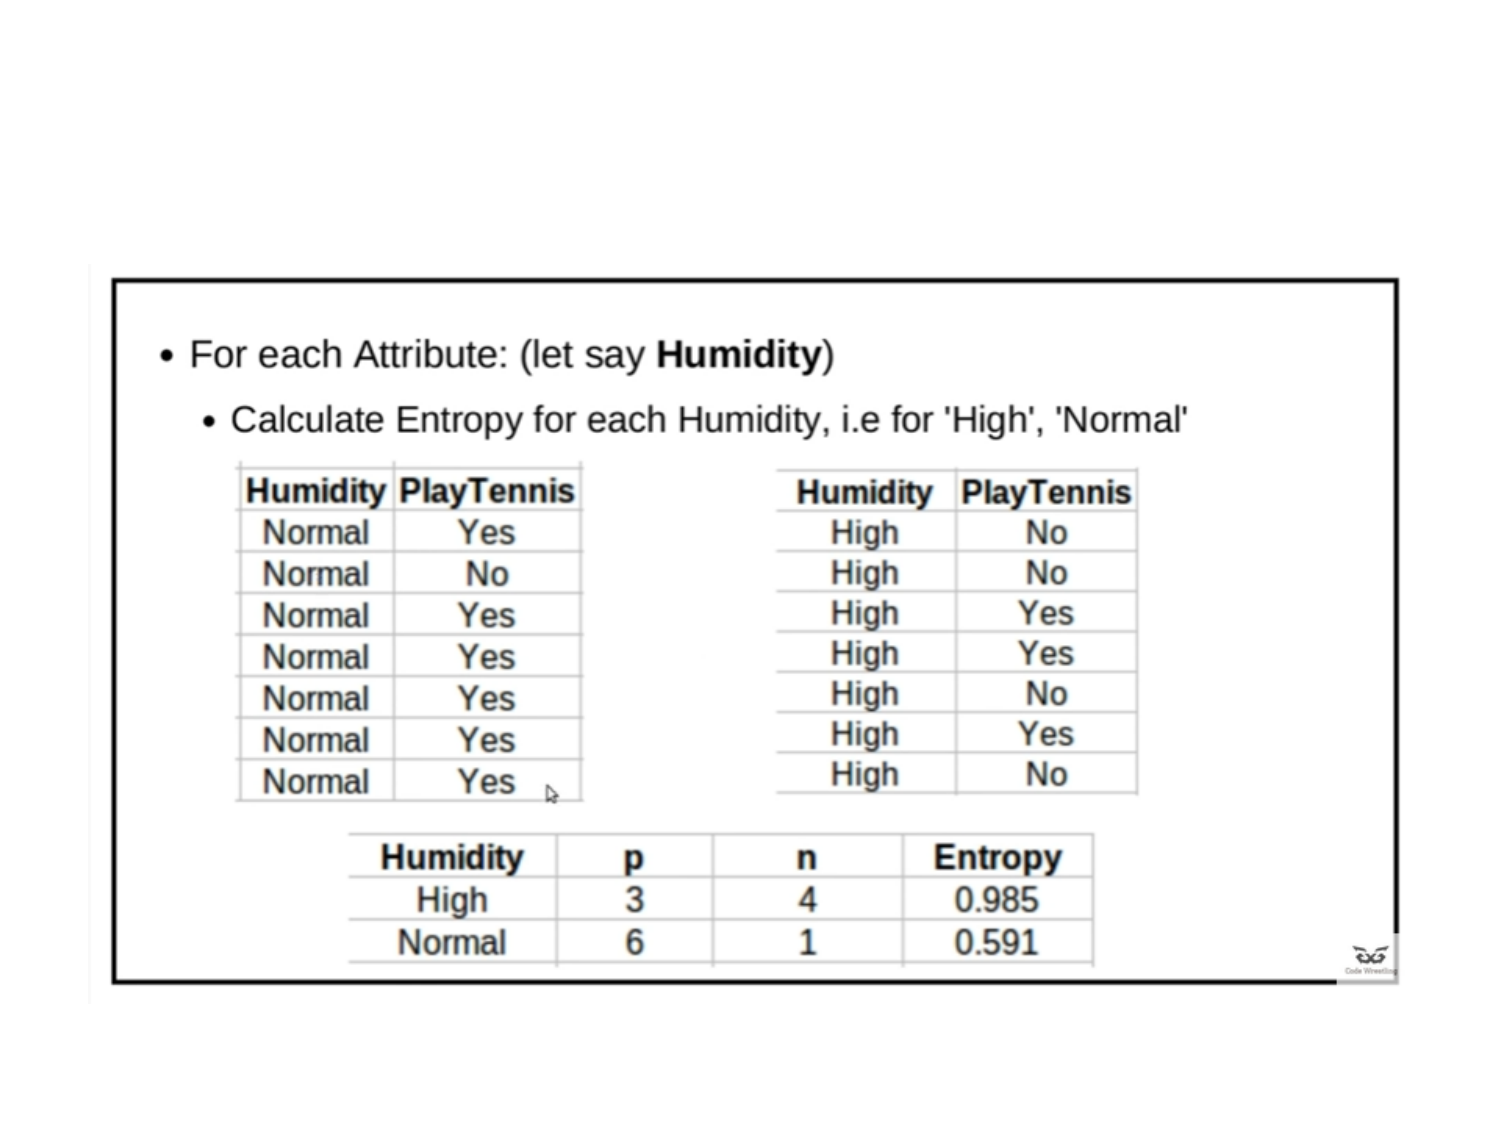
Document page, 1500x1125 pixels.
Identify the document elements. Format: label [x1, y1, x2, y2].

list [87, 263, 1412, 1004]
